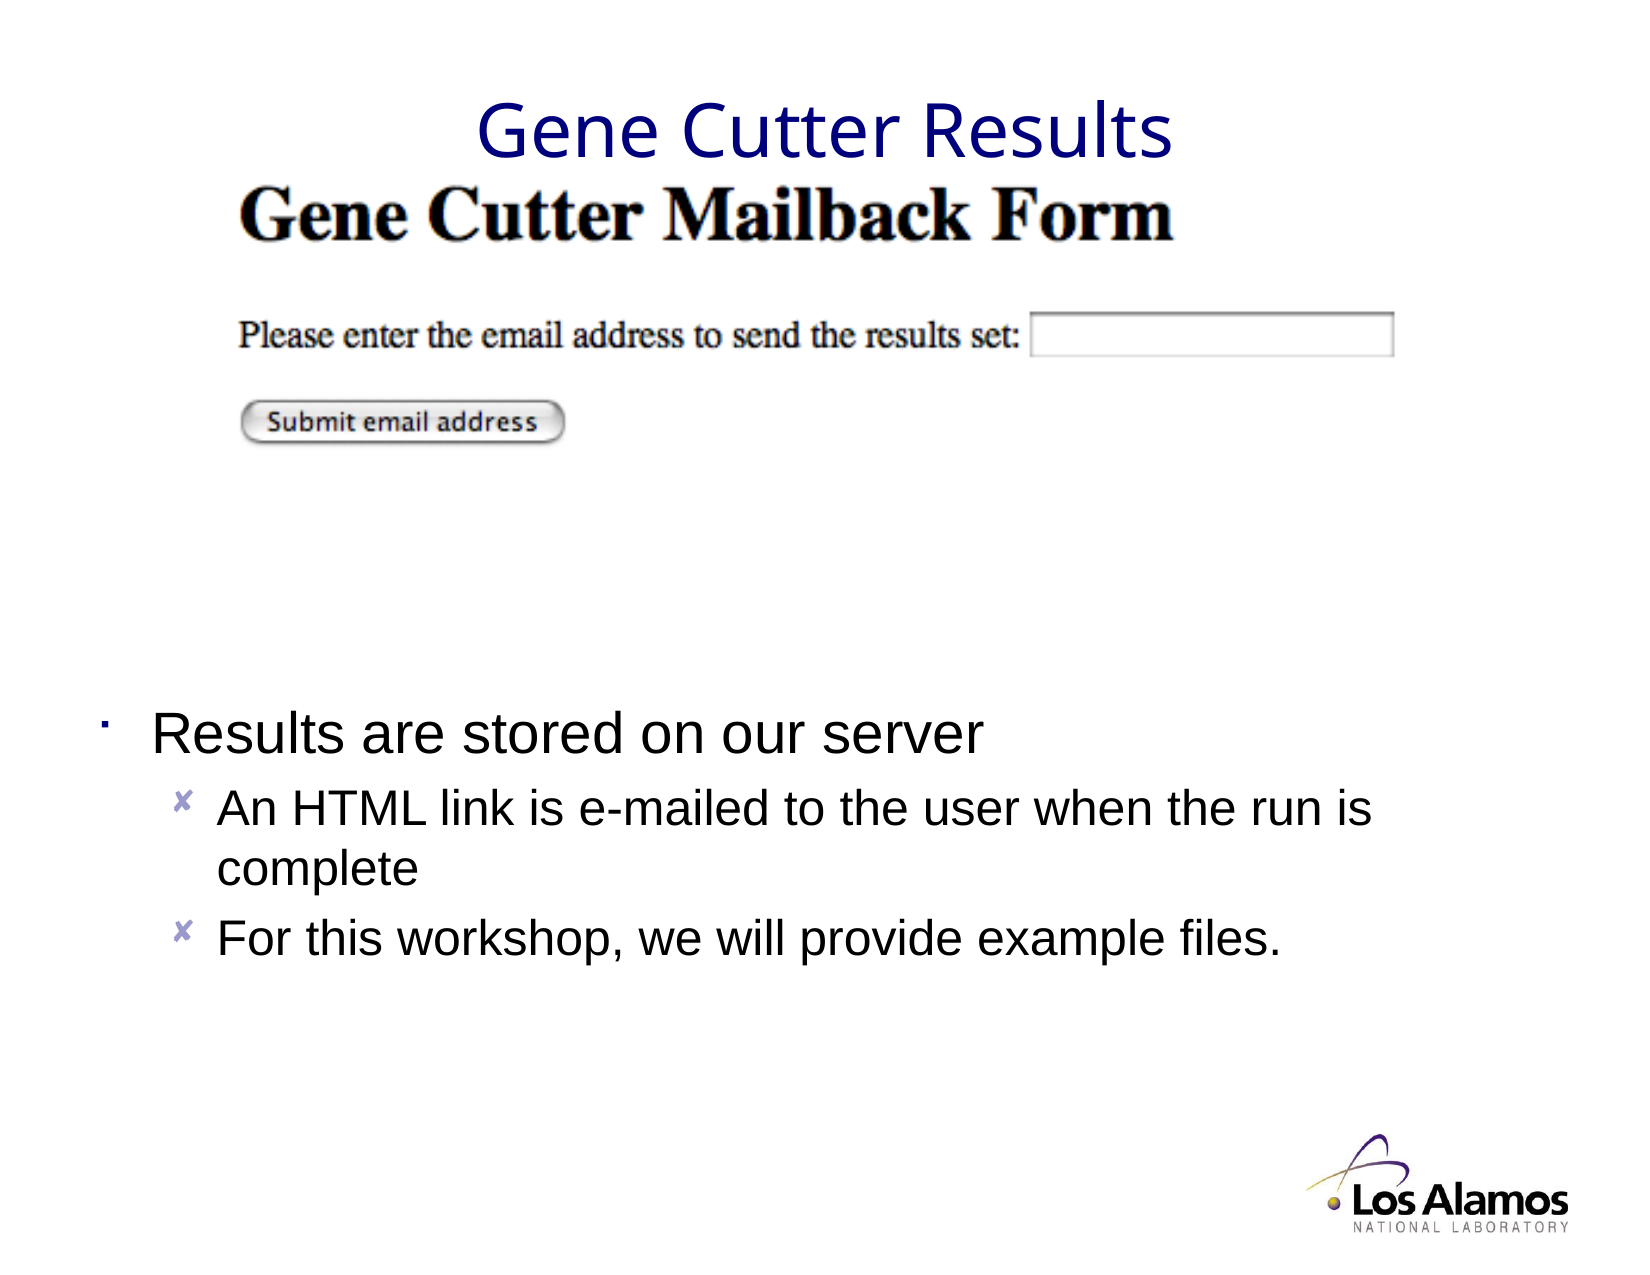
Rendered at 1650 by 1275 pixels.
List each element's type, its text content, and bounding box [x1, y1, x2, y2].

list Results are stored on our server An HTML link is e-mailed to the user when the run is complete For this workshop, we will provide example files. [86, 686, 1564, 1088]
title Gene Cutter Results [81, 28, 1569, 228]
picture [1306, 1133, 1568, 1233]
picture [224, 162, 1438, 704]
